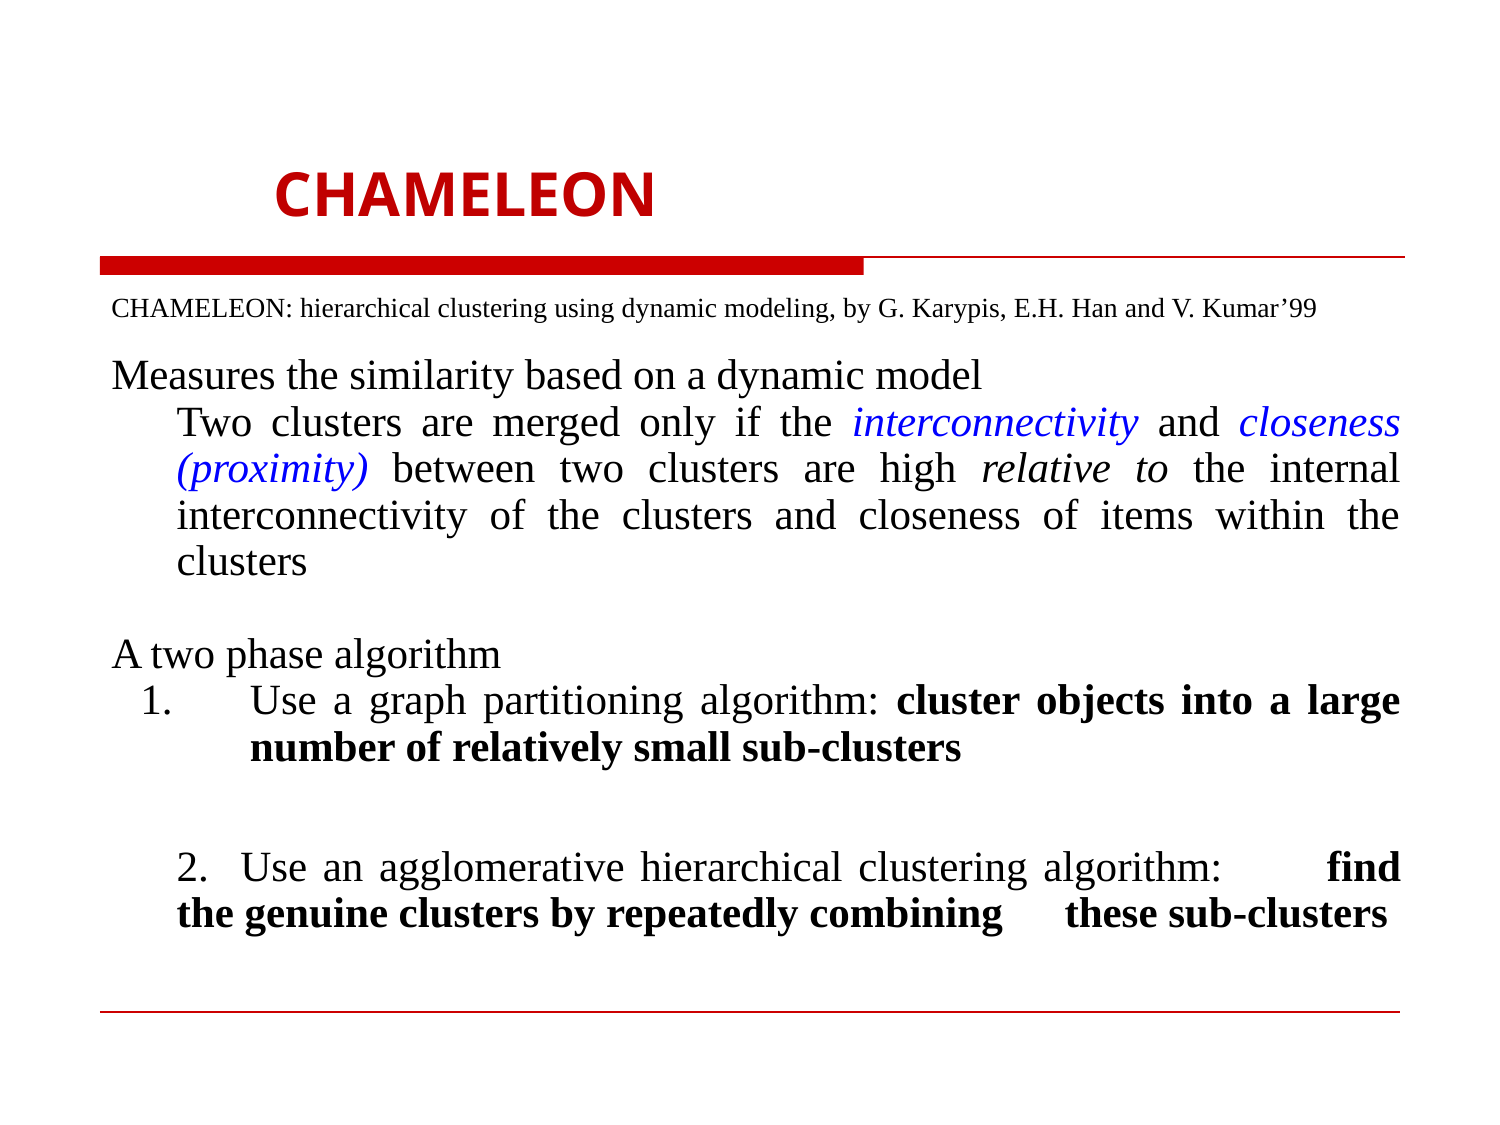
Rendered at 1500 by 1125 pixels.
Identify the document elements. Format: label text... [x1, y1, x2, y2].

title CHAMELEON [262, 149, 1022, 235]
list CHAMELEON: hierarchical clustering using dynamic modeling, by G. Karypis, E.H. Han and V. Kumar’99 Measures the similarity based on a dynamic model Two clusters are merged only if the interconnectivity and closeness (proximity) between two clusters are high relative to the internal interconnectivity of the clusters and closeness of items within the clusters A two phase algorithm Use a graph partitioning algorithm: cluster objects into a large number of relatively small sub-clusters 2. Use an agglomerative hierarchical clustering algorithm: find the genuine clusters by repeatedly combining these sub-clusters [99, 287, 1413, 988]
